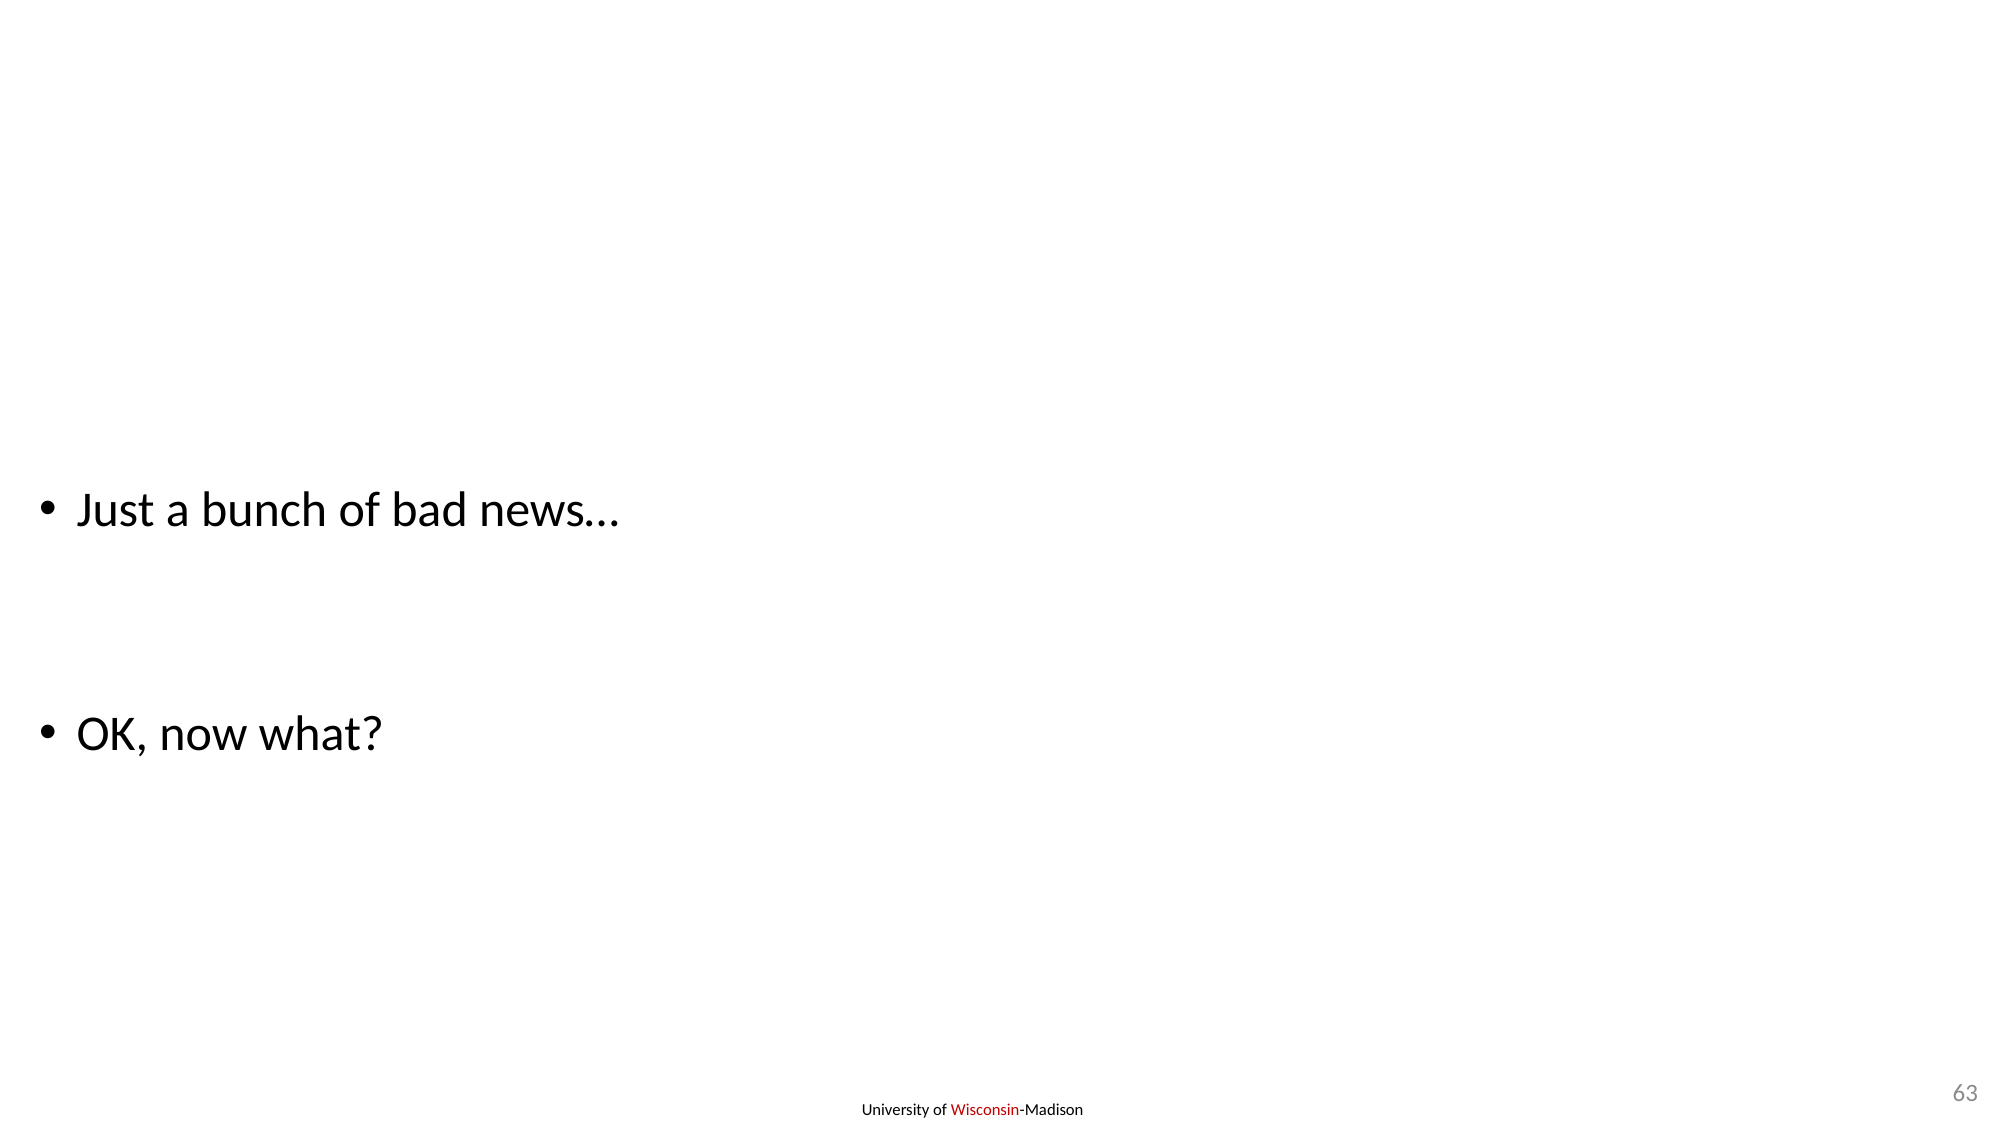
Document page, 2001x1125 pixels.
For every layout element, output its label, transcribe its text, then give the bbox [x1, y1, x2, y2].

slide_number 63 [1879, 1069, 1994, 1114]
list Just a bunch of bad news… OK, now what? [24, 245, 1987, 1055]
